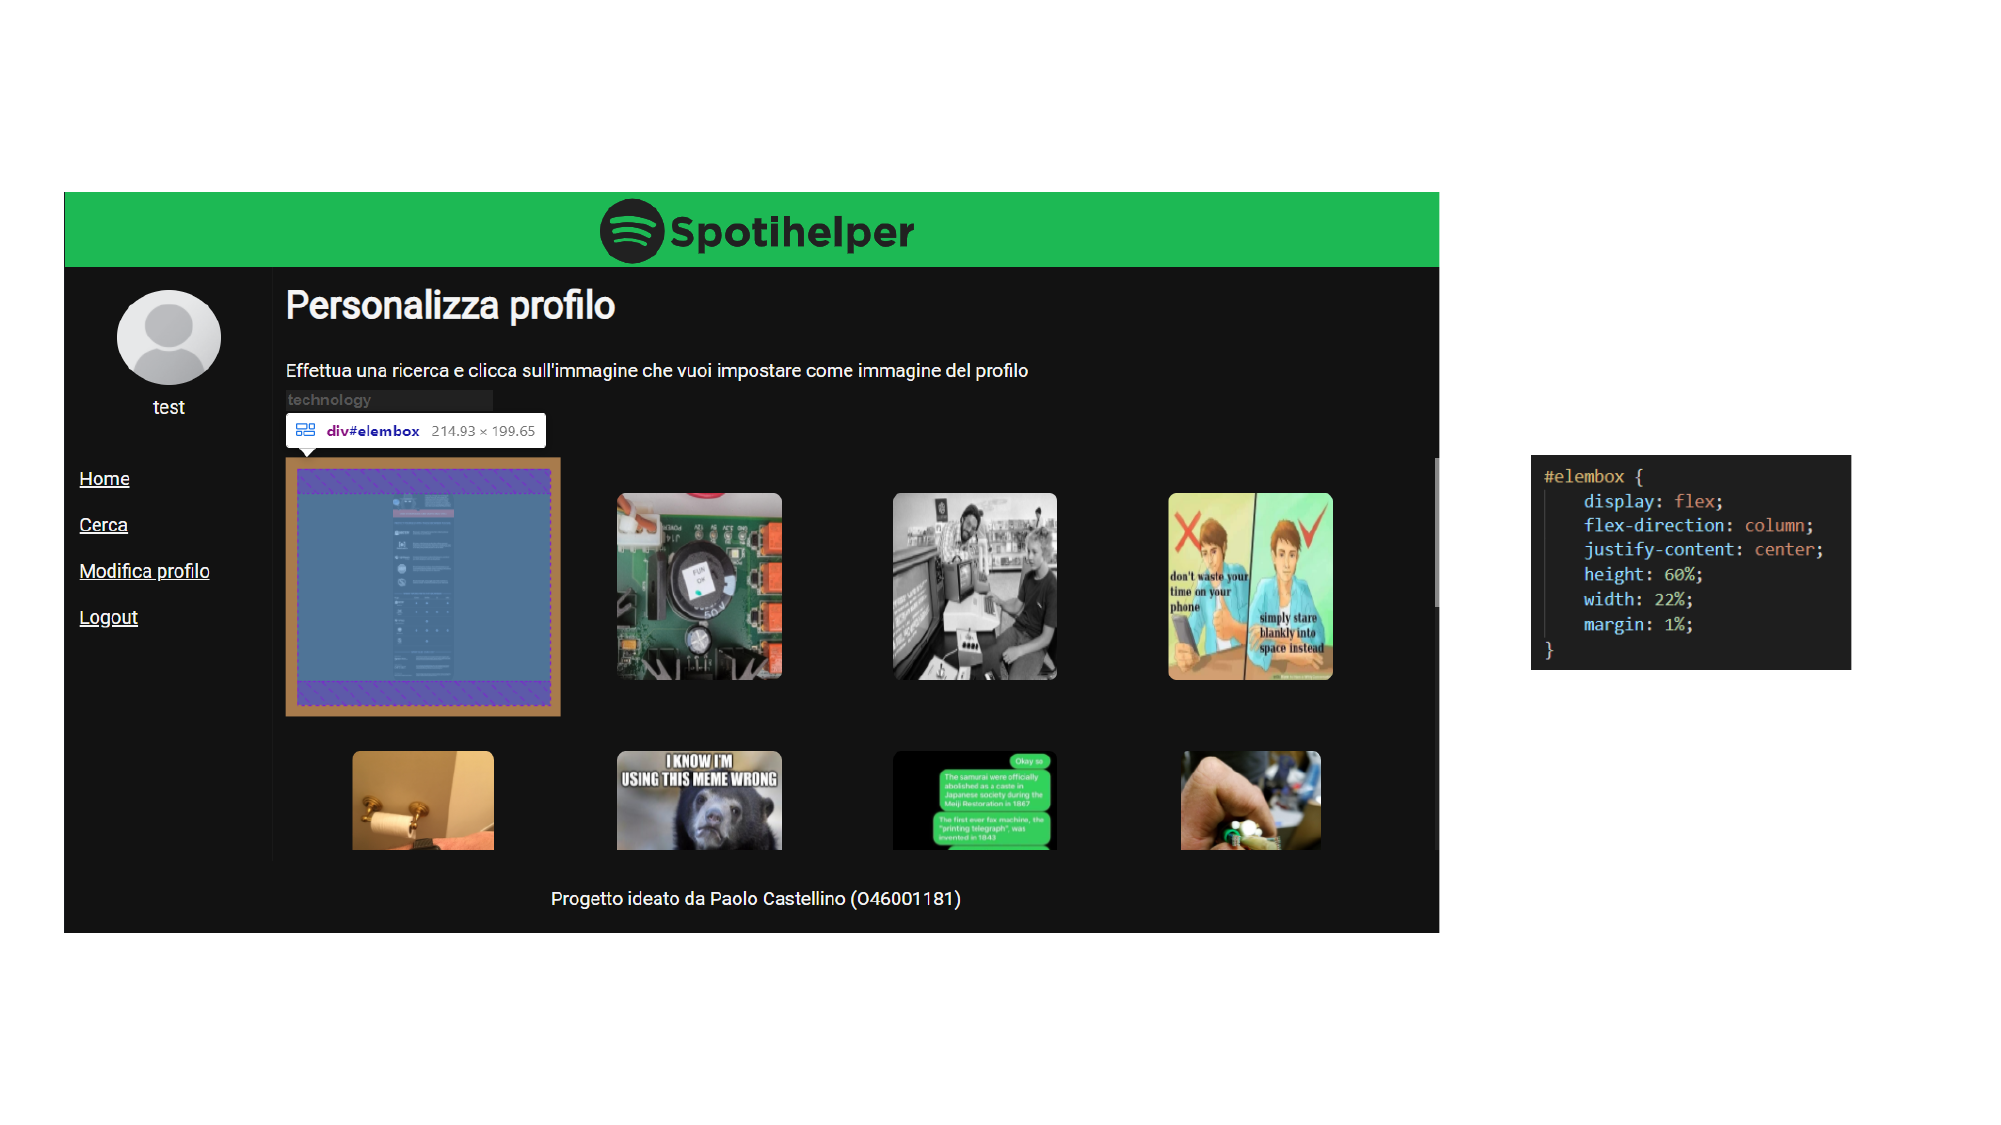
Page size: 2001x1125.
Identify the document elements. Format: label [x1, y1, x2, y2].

picture [1531, 455, 1852, 670]
picture [64, 192, 1440, 933]
